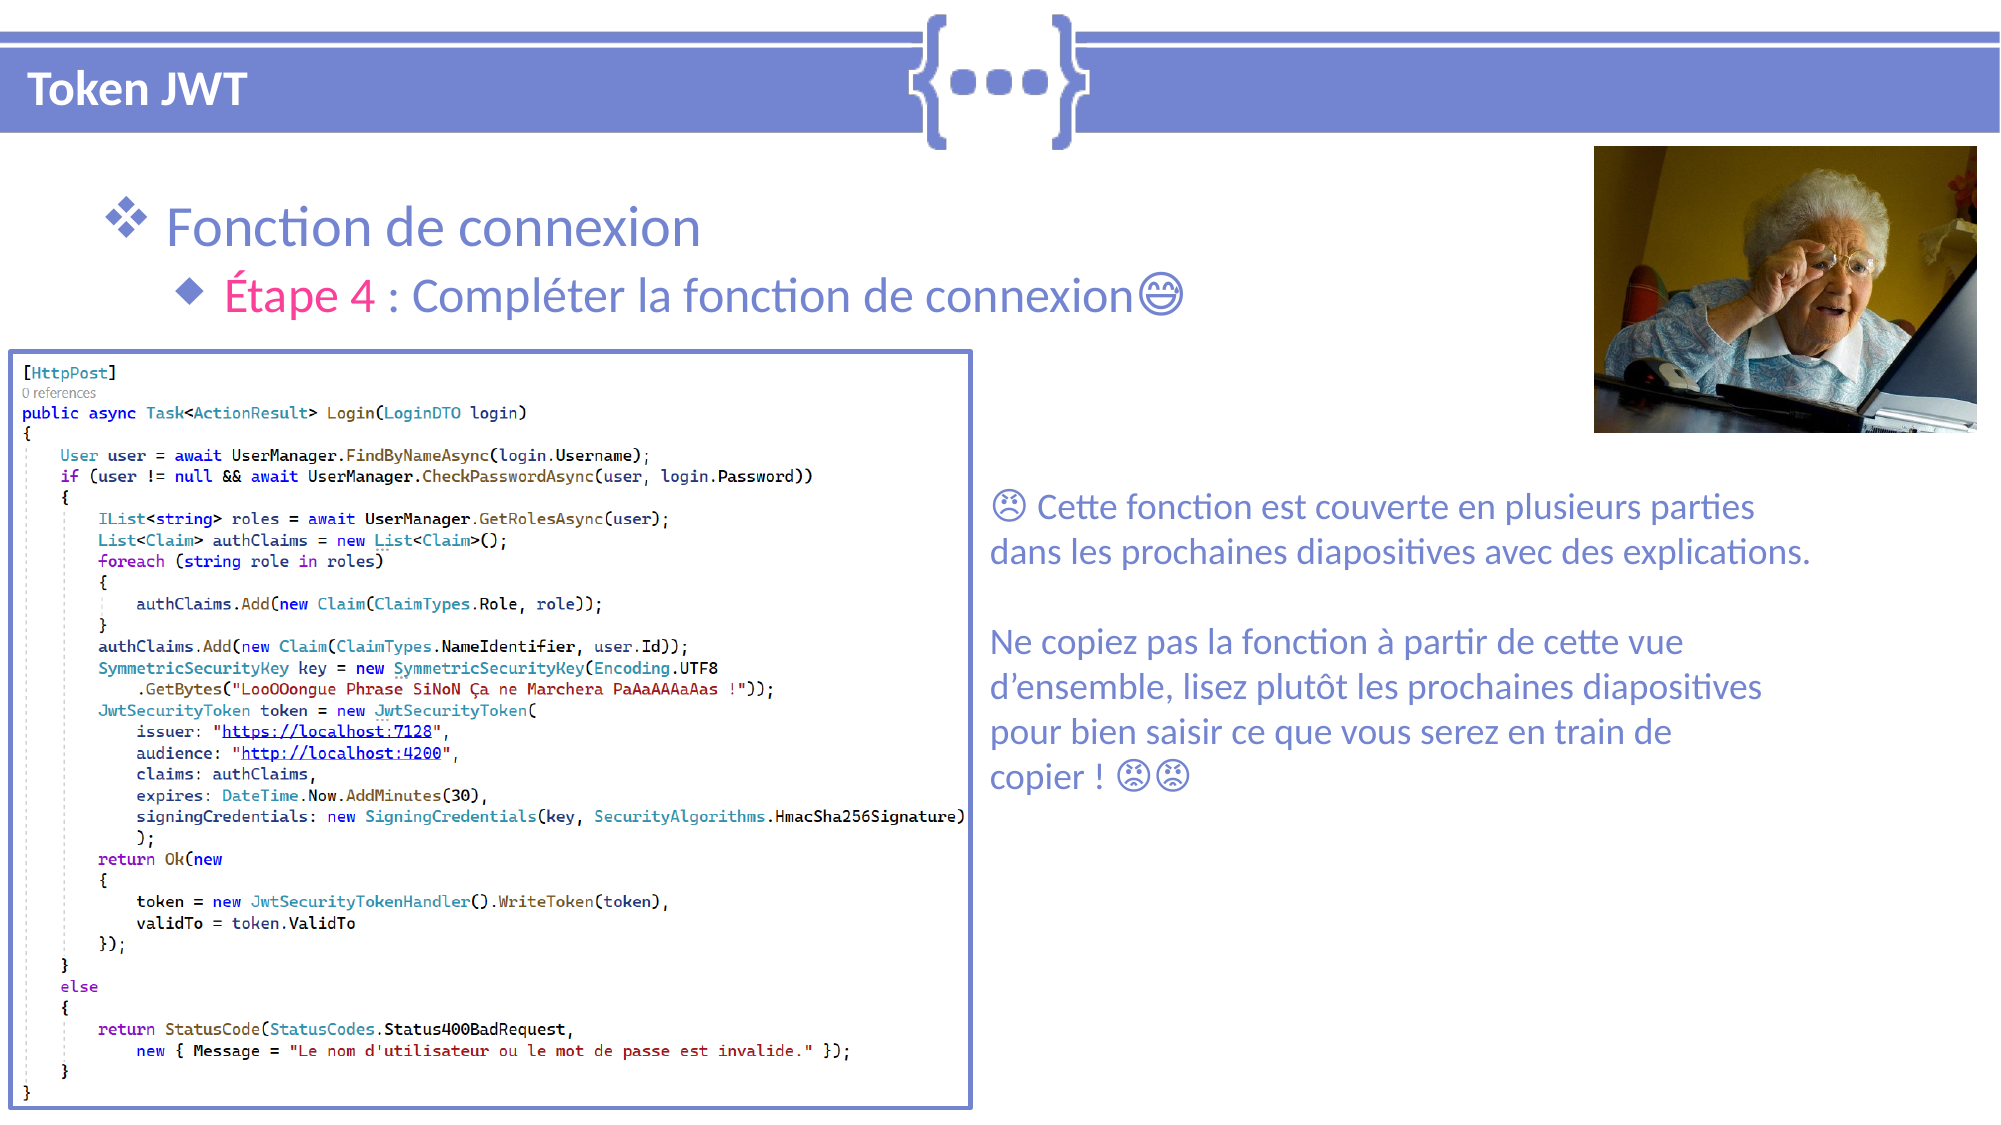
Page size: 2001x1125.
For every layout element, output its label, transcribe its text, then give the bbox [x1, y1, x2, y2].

picture [12, 353, 969, 1106]
title Token JWT [12, 58, 913, 120]
picture [0, 4, 2000, 433]
list Fonction de connexion Étape 4 : Compléter la fonction de connexion😅 [85, 188, 1910, 1014]
text_box 😠 Cette fonction est couverte en plusieurs parties dans les prochaines diapositives avec des explications. Ne copiez pas la fonction à partir de cette vue d’ensemble, lisez plutôt les prochaines diapositives pour bien saisir ce que vous serez en train de copier ! 😡😡 [975, 474, 1848, 805]
